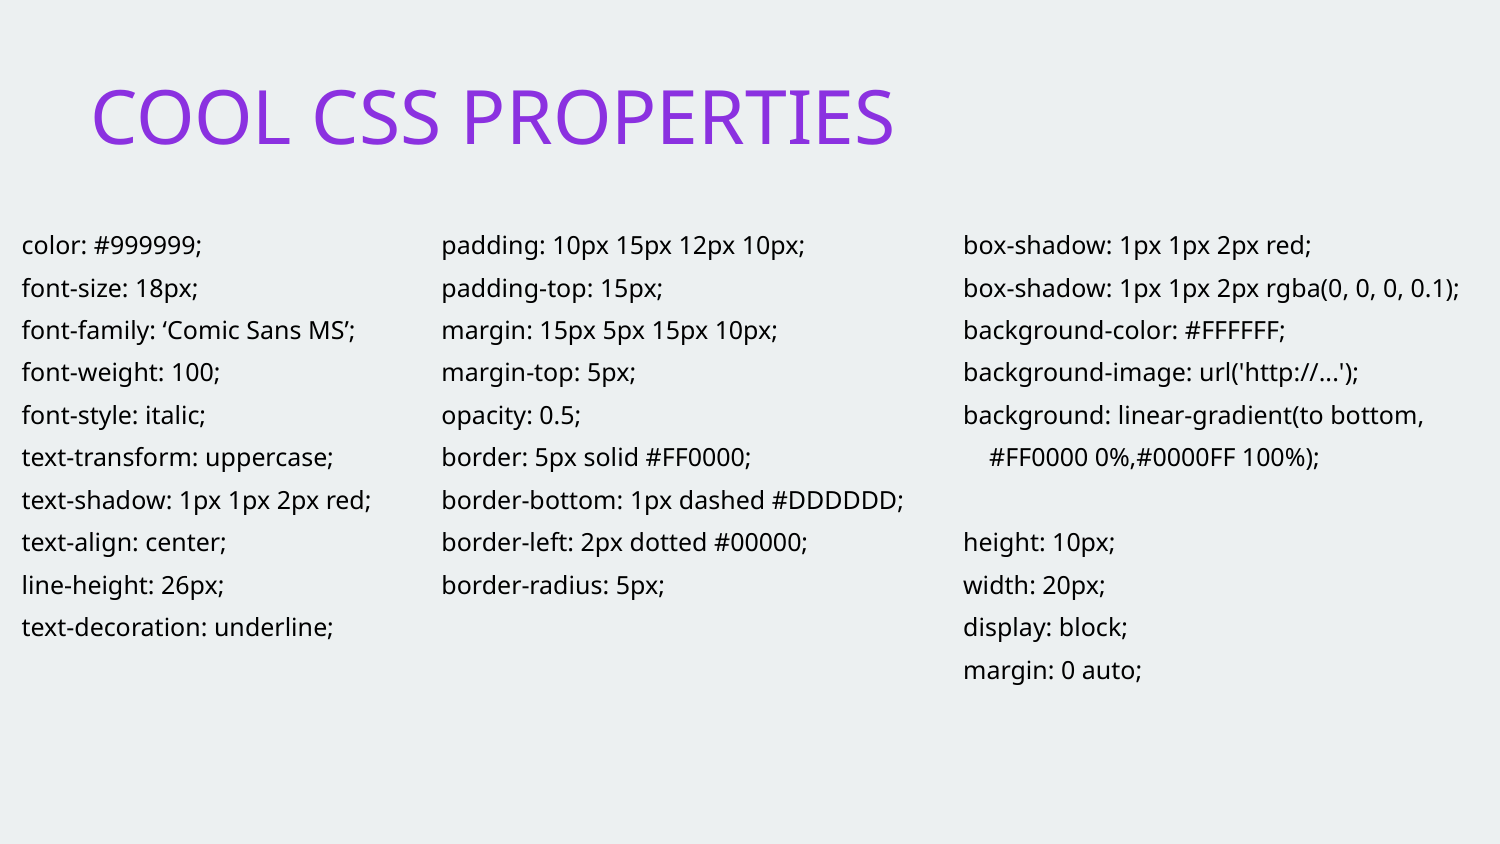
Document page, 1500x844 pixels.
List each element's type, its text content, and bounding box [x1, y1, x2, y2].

text_box box-shadow: 1px 1px 2px red; box-shadow: 1px 1px 2px rgba(0, 0, 0, 0.1); background-color: #FFFFFF; background-image: url('http://...'); background: linear-gradient(to bottom, #FF0000 0%,#0000FF 100%); height: 10px; width: 20px; display: block; margin: 0 auto; [948, 214, 1500, 731]
text_box padding: 10px 15px 12px 10px; padding-top: 15px; margin: 15px 5px 15px 10px; margin-top: 5px; opacity: 0.5; border: 5px solid #FF0000; border-bottom: 1px dashed #DDDDDD; border-left: 2px dotted #00000; border-radius: 5px; [426, 214, 948, 731]
text_box color: #999999; font-size: 18px; font-family: ‘Comic Sans MS’; font-weight: 100; font-style: italic; text-transform: uppercase; text-shadow: 1px 1px 2px red; text-align: center; line-height: 26px; text-decoration: underline; [6, 214, 426, 731]
title COOL CSS PROPERTIES [75, 33, 1425, 175]
